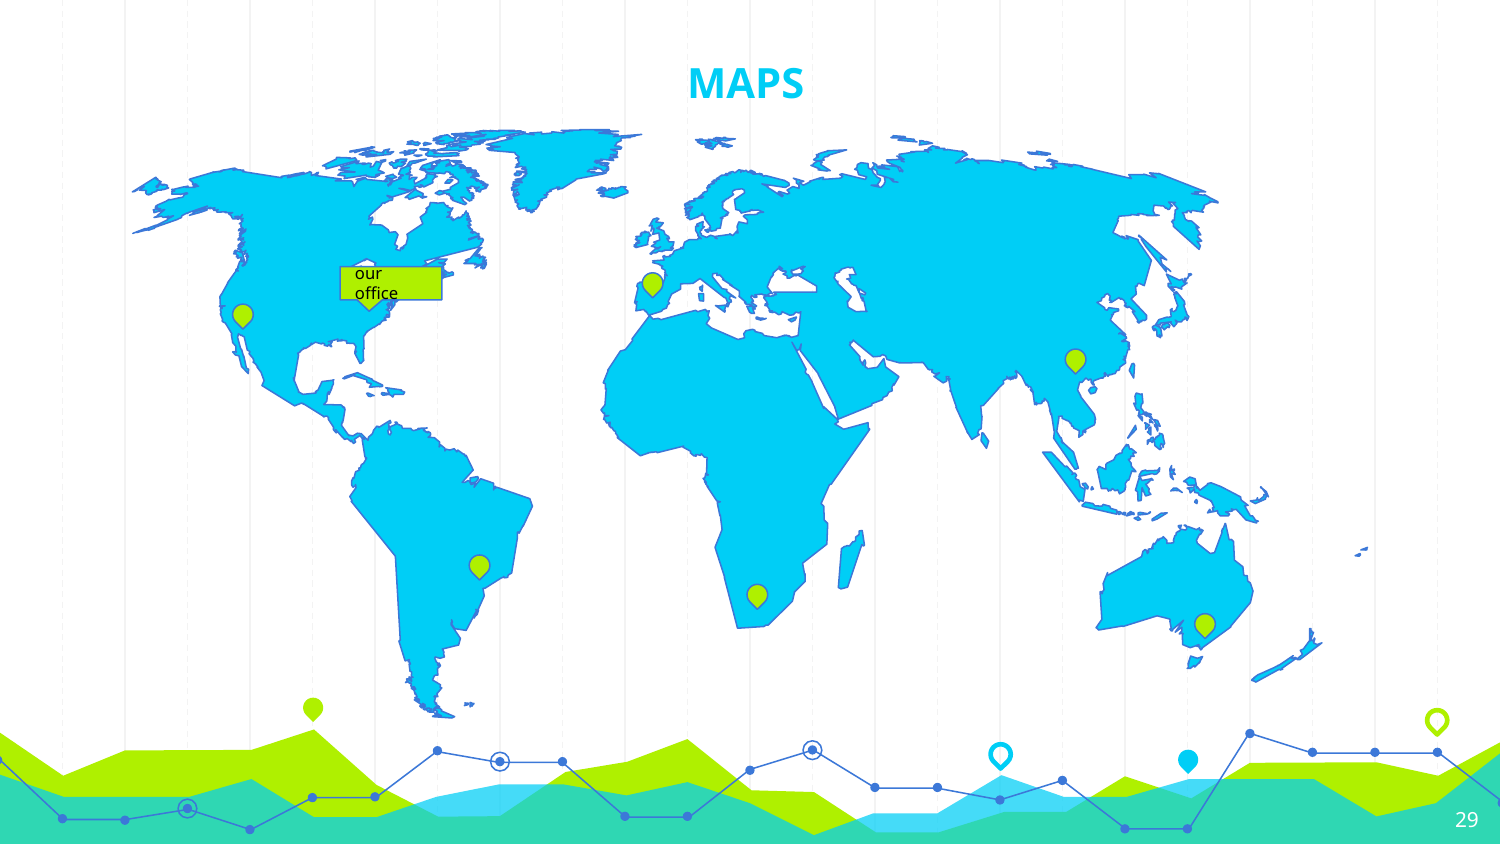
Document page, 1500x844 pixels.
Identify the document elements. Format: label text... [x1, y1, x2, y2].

text_box [600, 145, 1219, 629]
slide_number 29 [1403, 791, 1494, 844]
text_box [349, 146, 394, 157]
text_box our office [340, 266, 442, 312]
text_box [232, 304, 254, 330]
title MAPS [171, 4, 1320, 122]
text_box [1250, 486, 1269, 504]
text_box [890, 135, 918, 142]
text_box [1251, 628, 1322, 683]
text_box [419, 129, 642, 213]
text_box [469, 554, 490, 580]
text_box [1183, 477, 1259, 523]
text_box [406, 140, 421, 146]
text_box [642, 272, 664, 298]
text_box [1065, 349, 1086, 375]
text_box [399, 149, 417, 156]
text_box [746, 584, 768, 610]
text_box [1187, 656, 1203, 669]
text_box [132, 157, 533, 718]
text_box [1194, 613, 1216, 639]
text_box [1096, 523, 1254, 650]
text_box [695, 137, 736, 150]
text_box [919, 140, 933, 146]
